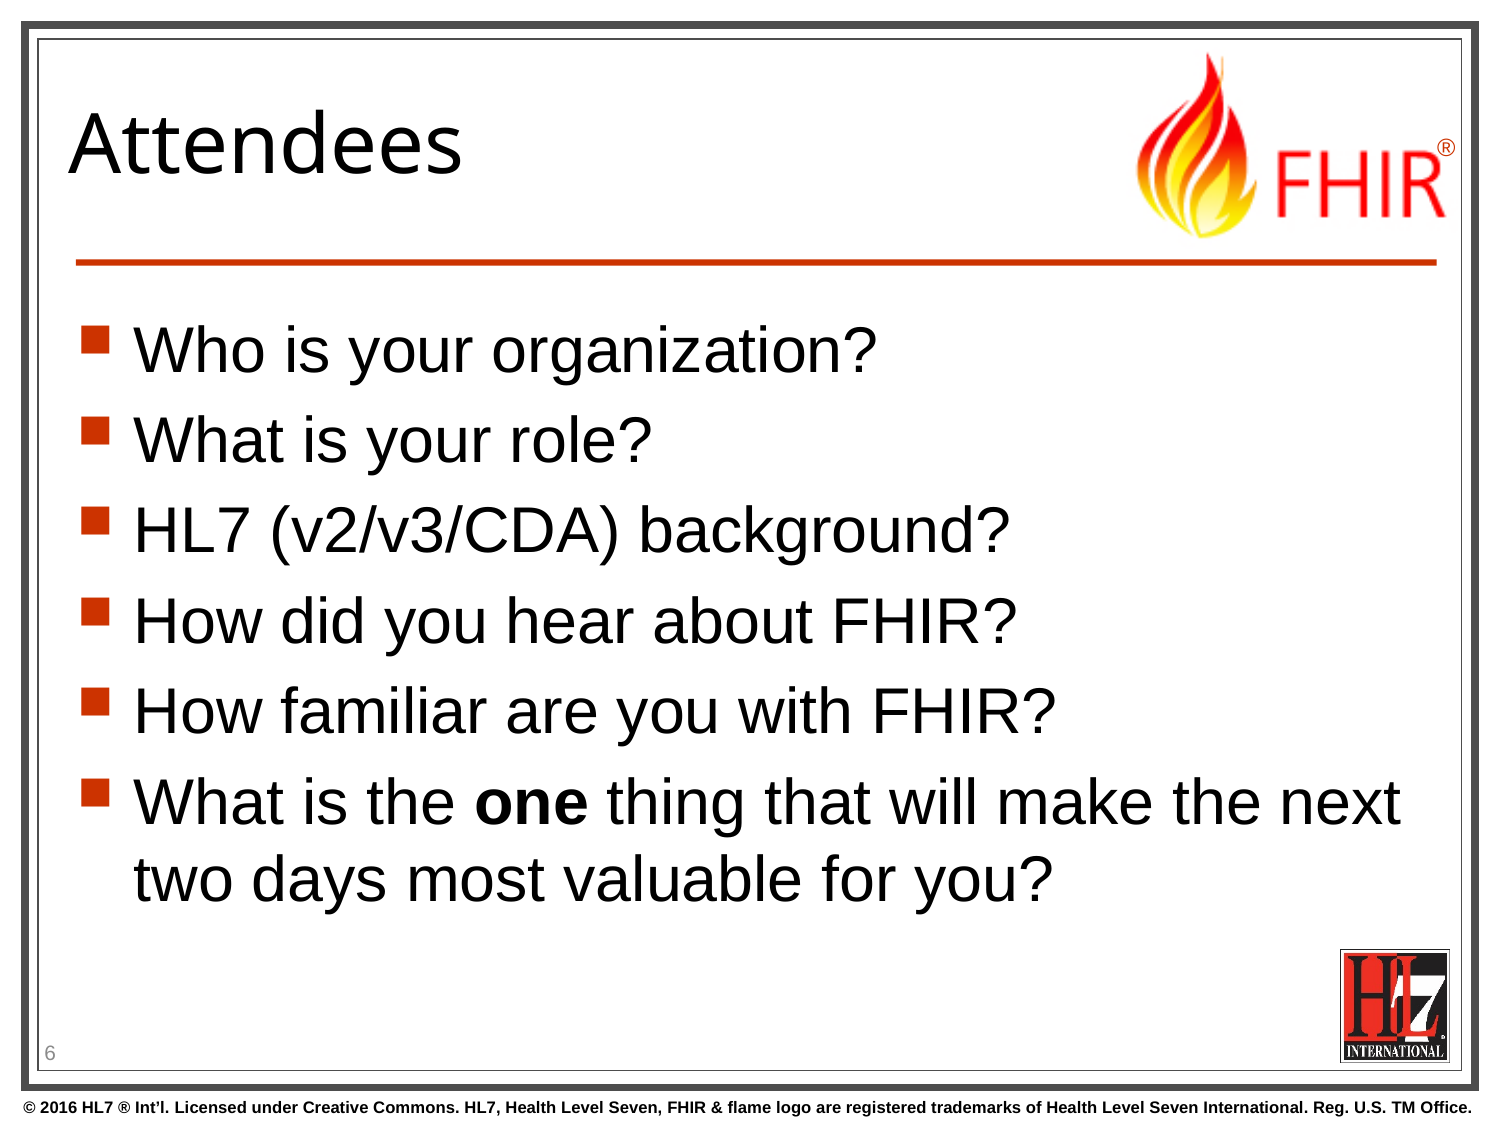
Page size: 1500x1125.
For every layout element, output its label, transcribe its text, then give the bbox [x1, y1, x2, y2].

picture [1124, 42, 1458, 249]
slide_number 6 [29, 1034, 148, 1071]
list Who is your organization? What is your role? HL7 (v2/v3/CDA) background? How did you hear about FHIR? How familiar are you with FHIR? What is the one thing that will make the next two days most valuable for you? [62, 299, 1438, 1059]
title Attendees [53, 54, 1128, 244]
picture [1340, 949, 1450, 1063]
